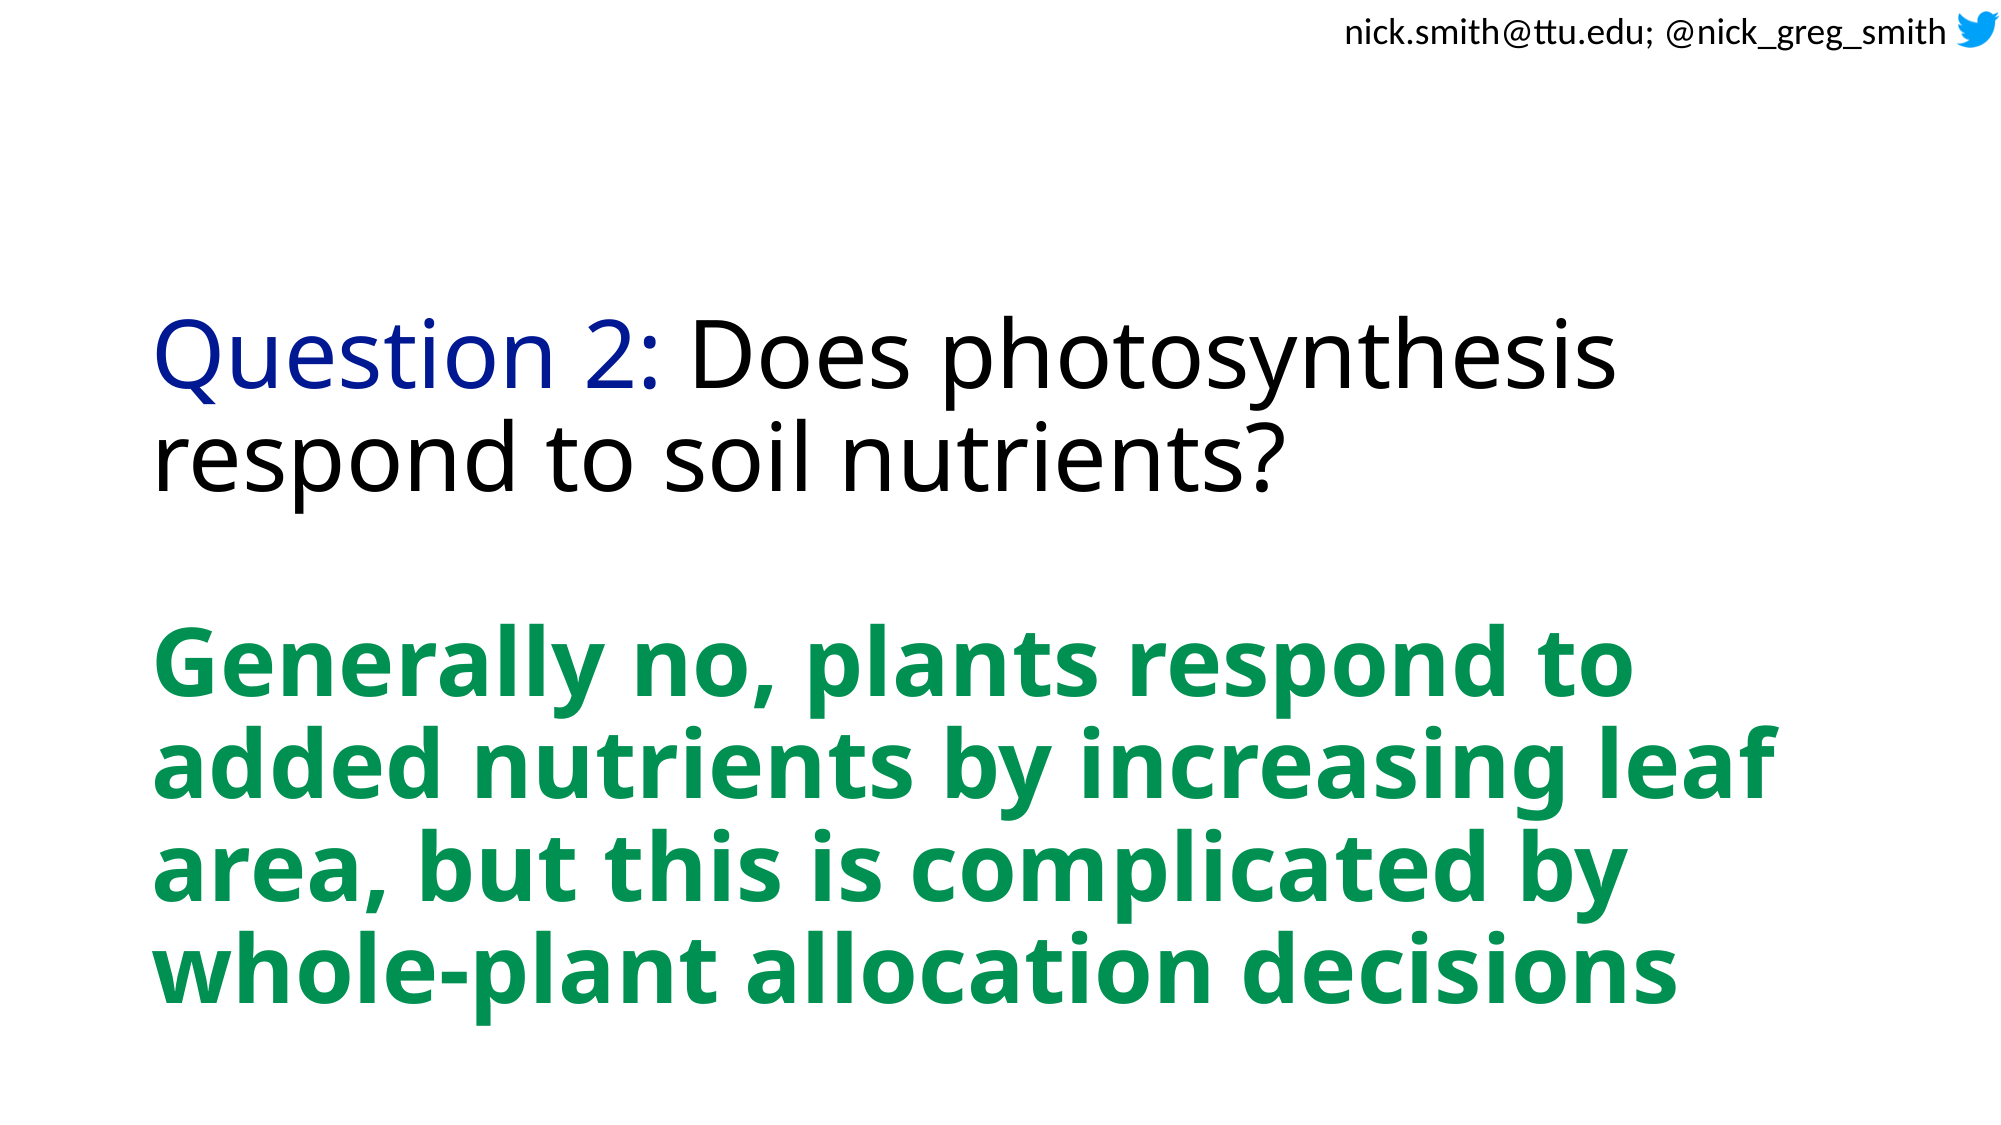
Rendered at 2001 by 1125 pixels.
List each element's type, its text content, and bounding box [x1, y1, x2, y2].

title Question 2: Does photosynthesis respond to soil nutrients? Generally no, plants respond to added nutrients by increasing leaf area, but this is complicated by whole-plant allocation decisions [136, 280, 1862, 1032]
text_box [1325, 0, 2000, 60]
